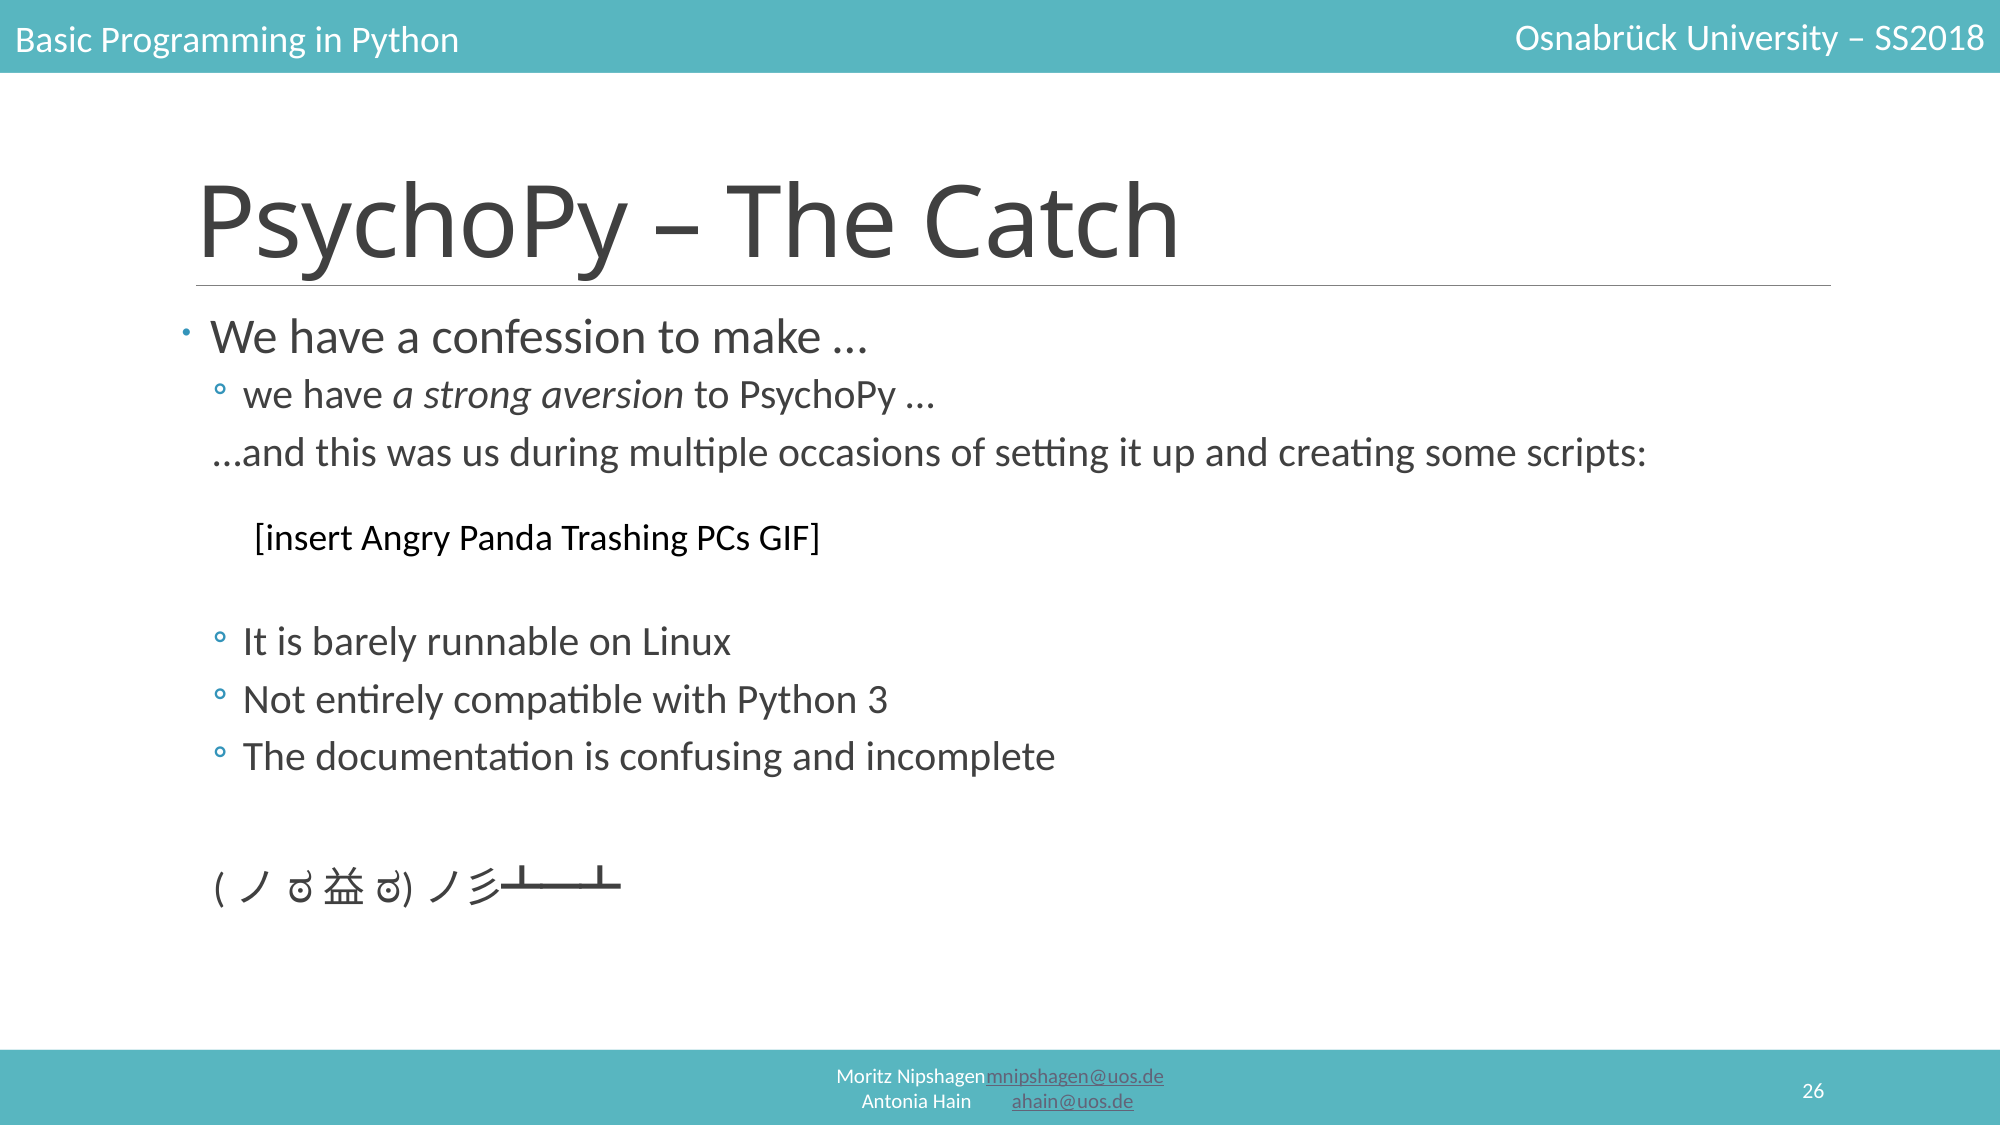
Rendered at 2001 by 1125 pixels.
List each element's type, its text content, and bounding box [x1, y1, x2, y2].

title PsychoPy – The Catch [180, 162, 1830, 285]
slide_number 26 [1624, 1059, 1840, 1120]
text_box [insert Angry Panda Trashing PCs GIF] [239, 505, 996, 566]
list We have a confession to make … we have a strong aversion to PsychoPy … …and this was us during multiple occasions of setting it up and creating some scripts: It is barely runnable on Linux Not entirely compatible with Python 3 The documentation is confusing and incomplete (ノಠ益ಠ)ノ彡┻━┻ [180, 302, 1830, 963]
